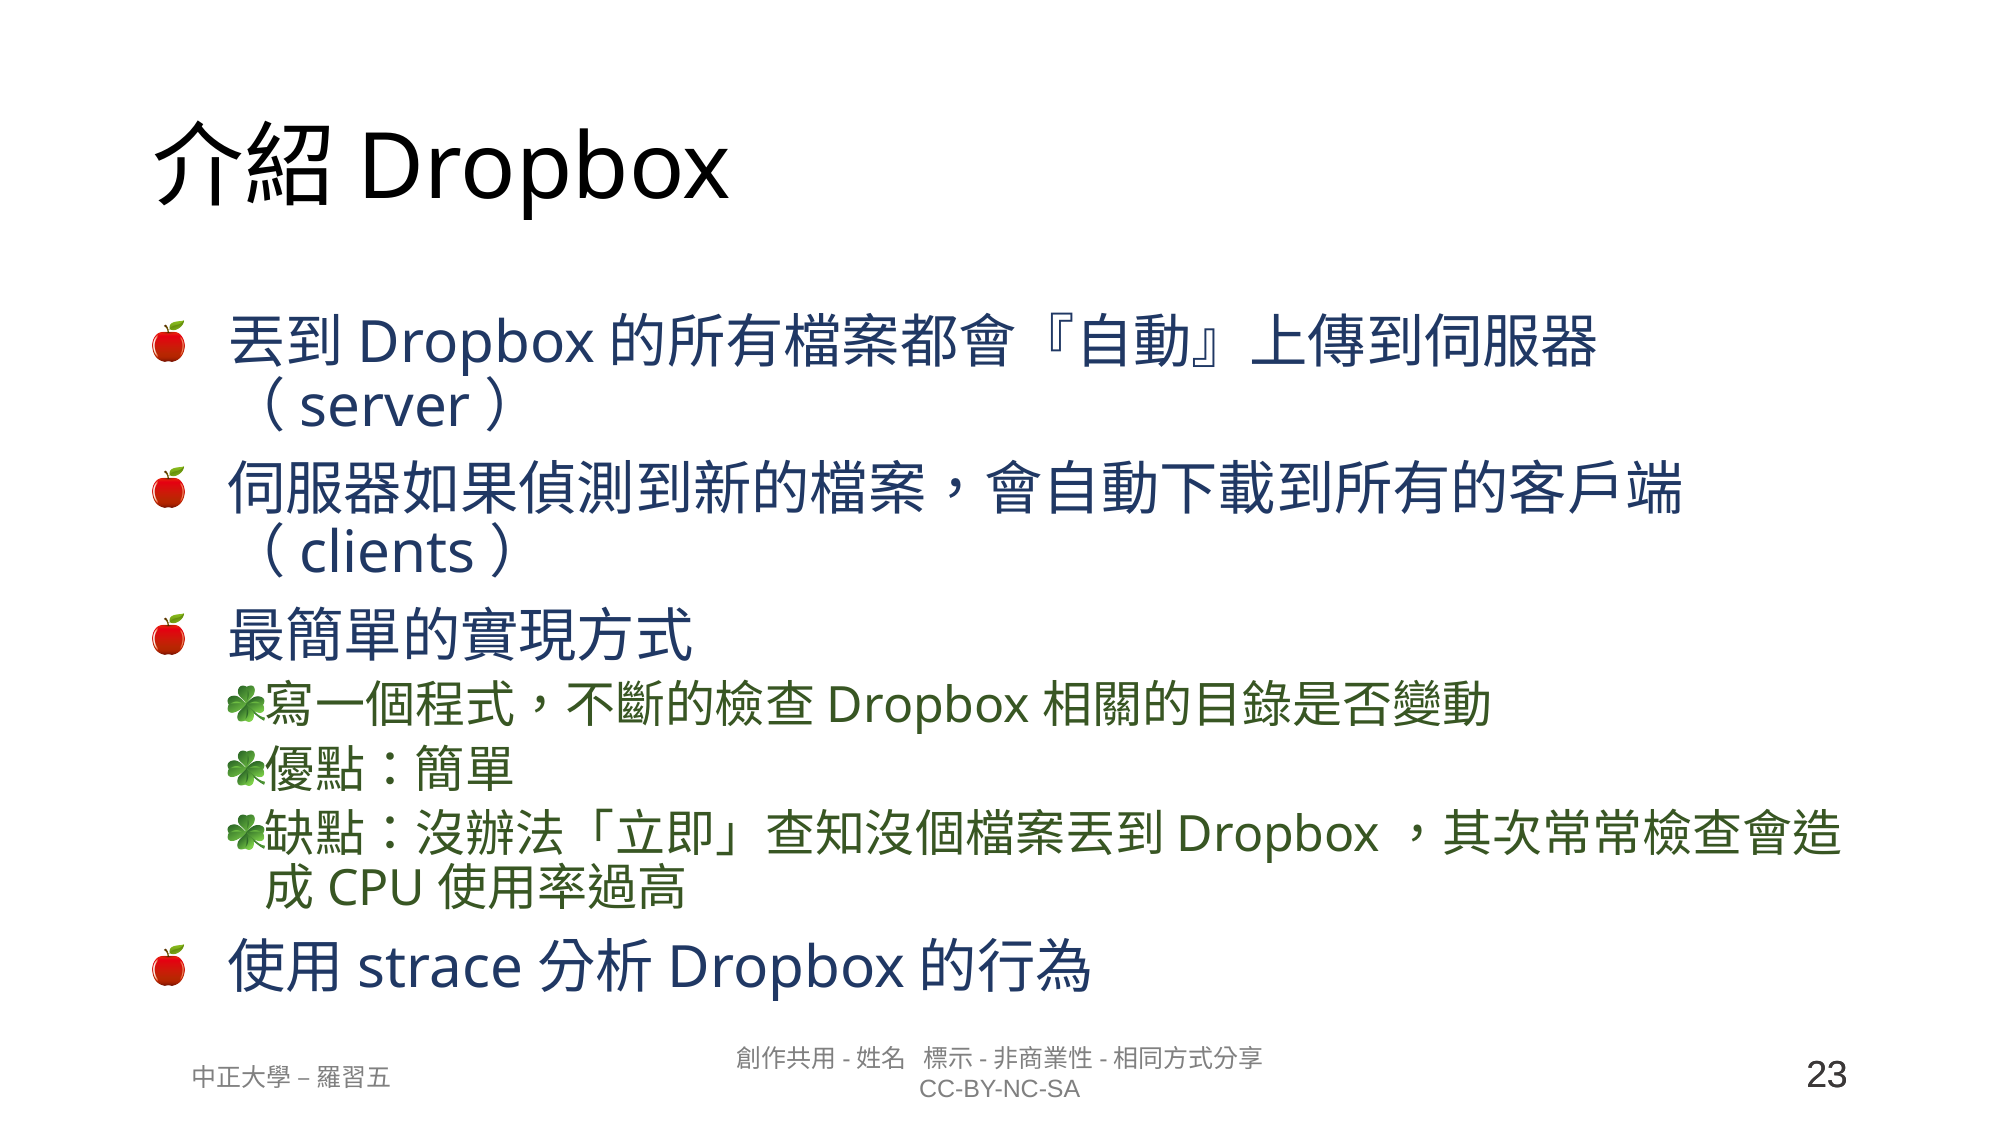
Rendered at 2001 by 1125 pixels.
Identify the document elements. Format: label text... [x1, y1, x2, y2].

picture [152, 613, 194, 655]
picture [227, 685, 263, 722]
list 丟到Dropbox的所有檔案都會『自動』上傳到伺服器（server） 伺服器如果偵測到新的檔案，會自動下載到所有的客戶端（clients） 最簡單的實現方式 寫一個程式，不斷的檢查Dropbox相關的目錄是否變動 優點：簡單 缺點：沒辦法「立即」查知沒個檔案丟到Dropbox，其次常常檢查會造成CPU使用率過高 使用strace分析Dropbox的行為 [137, 299, 1863, 1014]
picture [152, 466, 194, 508]
picture [152, 944, 194, 986]
picture [152, 320, 194, 362]
picture [227, 750, 263, 786]
picture [227, 814, 263, 850]
title 介紹Dropbox [137, 59, 1863, 278]
